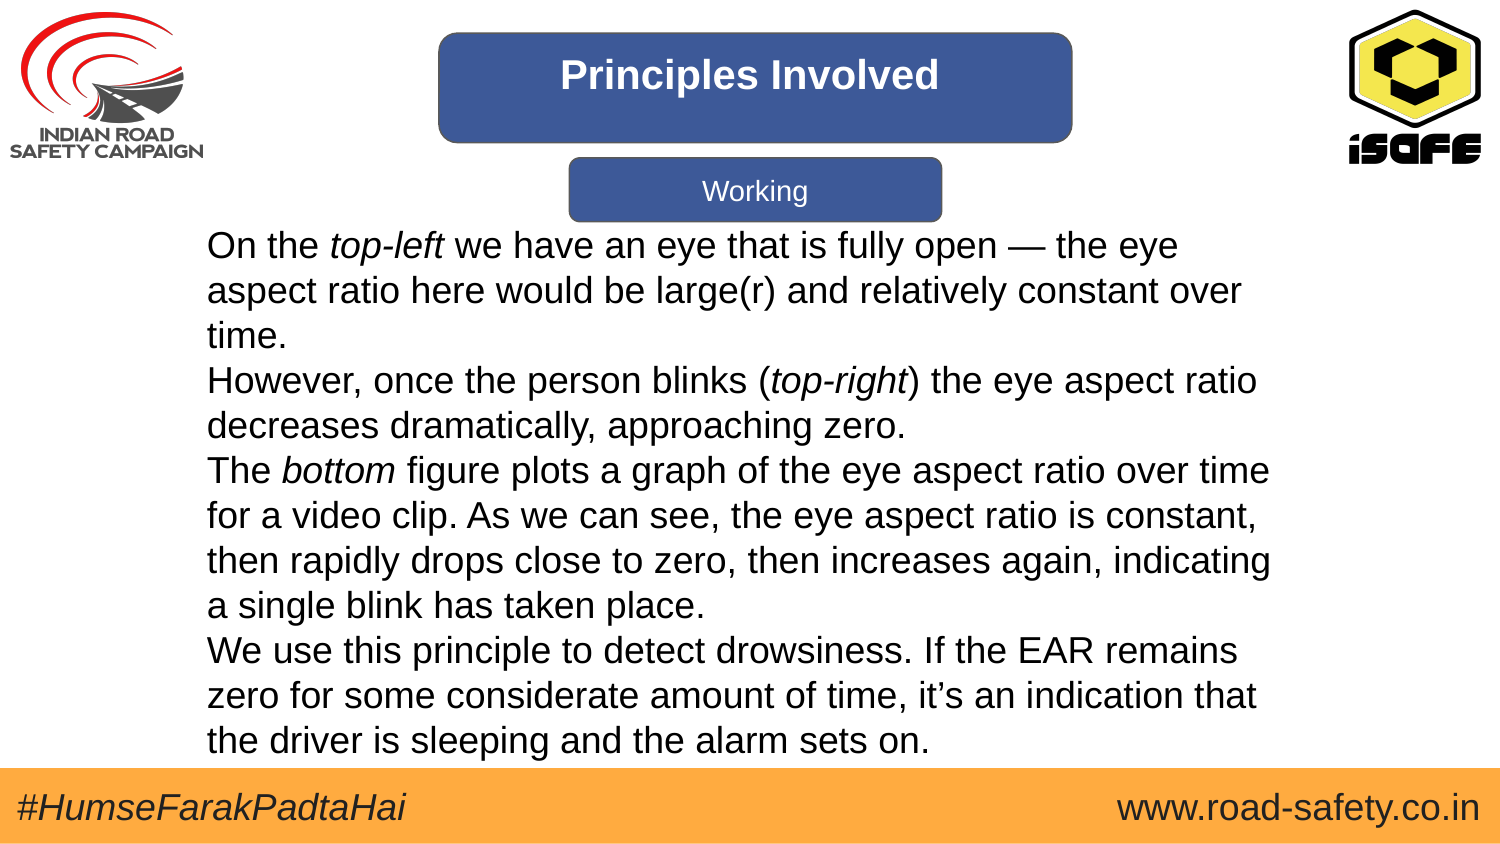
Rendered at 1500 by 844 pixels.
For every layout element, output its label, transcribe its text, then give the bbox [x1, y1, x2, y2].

text_box Working [569, 157, 942, 222]
text_box Principles Involved [422, 33, 1077, 131]
text_box On the top-left we have an eye that is fully open — the eye aspect ratio here would be large(r) and relatively constant over time. However, once the person blinks (top-right) the eye aspect ratio decreases dramatically, approaching zero. The bottom figure plots a graph of the eye aspect ratio over time for a video clip. As we can see, the eye aspect ratio is constant, then rapidly drops close to zero, then increases again, indicating a single blink has taken place. We use this principle to detect drowsiness. If the EAR remains zero for some considerate amount of time, it’s an indication that the driver is sleeping and the alarm sets on. [191, 247, 1308, 735]
picture [9, 12, 204, 159]
text_box #HumseFarakPadtaHai www.road-safety.co.in [0, 768, 1500, 844]
picture [1325, 0, 1500, 177]
text_box [440, 131, 1071, 143]
